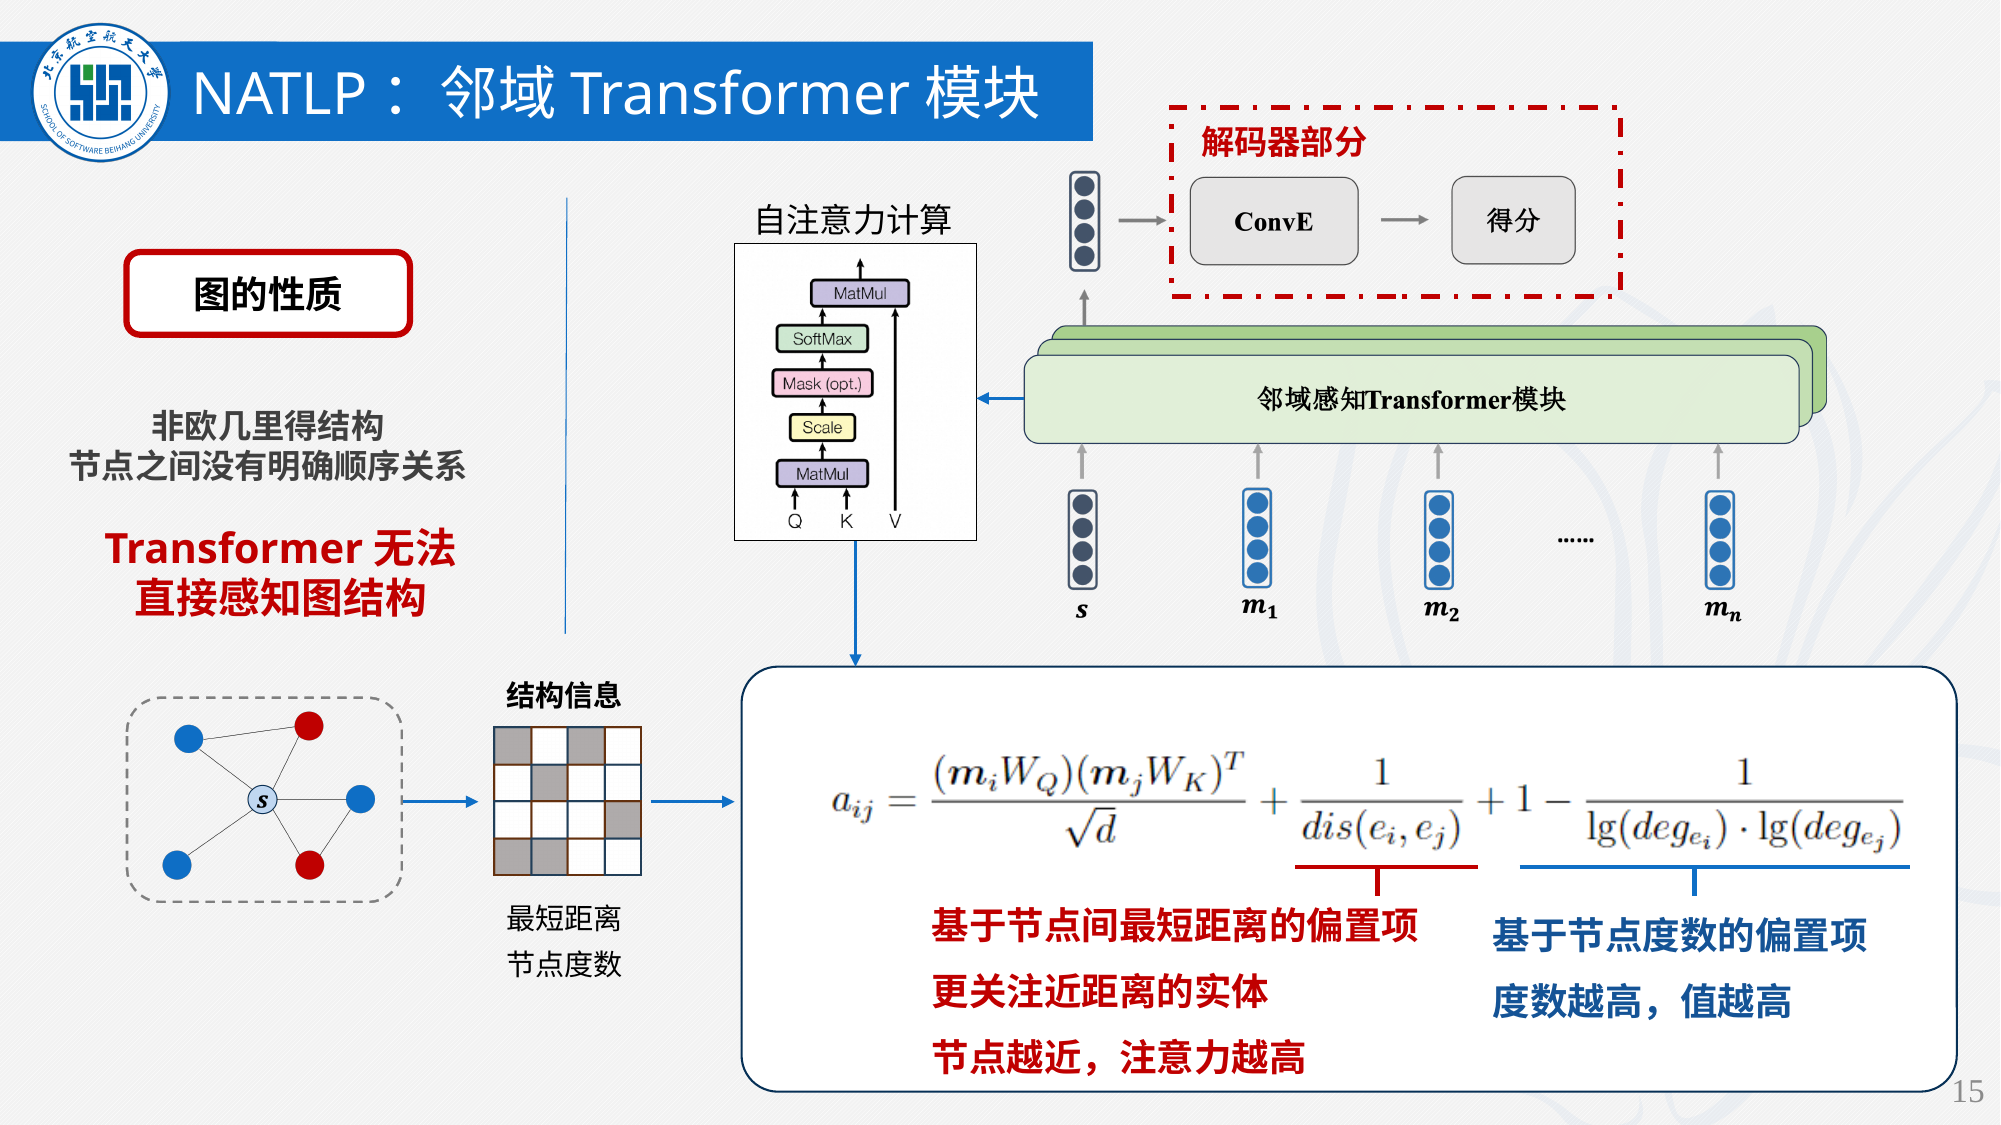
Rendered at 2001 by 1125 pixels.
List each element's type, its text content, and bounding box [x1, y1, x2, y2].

text_box 解码器部分 [999, 113, 1570, 169]
text_box 非欧几里得结构 节点之间没有明确顺序关系 [46, 397, 490, 493]
text_box [740, 665, 1958, 1093]
picture [492, 726, 643, 877]
picture [1023, 170, 1827, 626]
text_box 基于节点度数的偏置项 [1477, 893, 1957, 959]
text_box 基于节点间最短距离的偏置项 [917, 909, 1477, 949]
text_box 图的性质 [125, 251, 411, 336]
list NATLP：邻域Transformer模块 [180, 41, 1093, 141]
picture [734, 243, 977, 541]
picture [775, 679, 1923, 909]
text_box Transformer无法 直接感知图结构 [0, 513, 565, 629]
text_box [1170, 107, 1621, 170]
text_box 结构信息 [478, 659, 651, 720]
picture [125, 695, 403, 903]
picture [19, 11, 181, 172]
text_box 度数越高，值越高 [1477, 959, 1993, 1031]
slide_number 15 [1550, 1058, 2000, 1119]
text_box 节点越近，注意力越高 [917, 1015, 1488, 1087]
text_box 最短距离 节点度数 [478, 882, 651, 989]
text_box 自注意力计算 [733, 165, 977, 243]
text_box 更关注近距离的实体 [917, 949, 1488, 1015]
